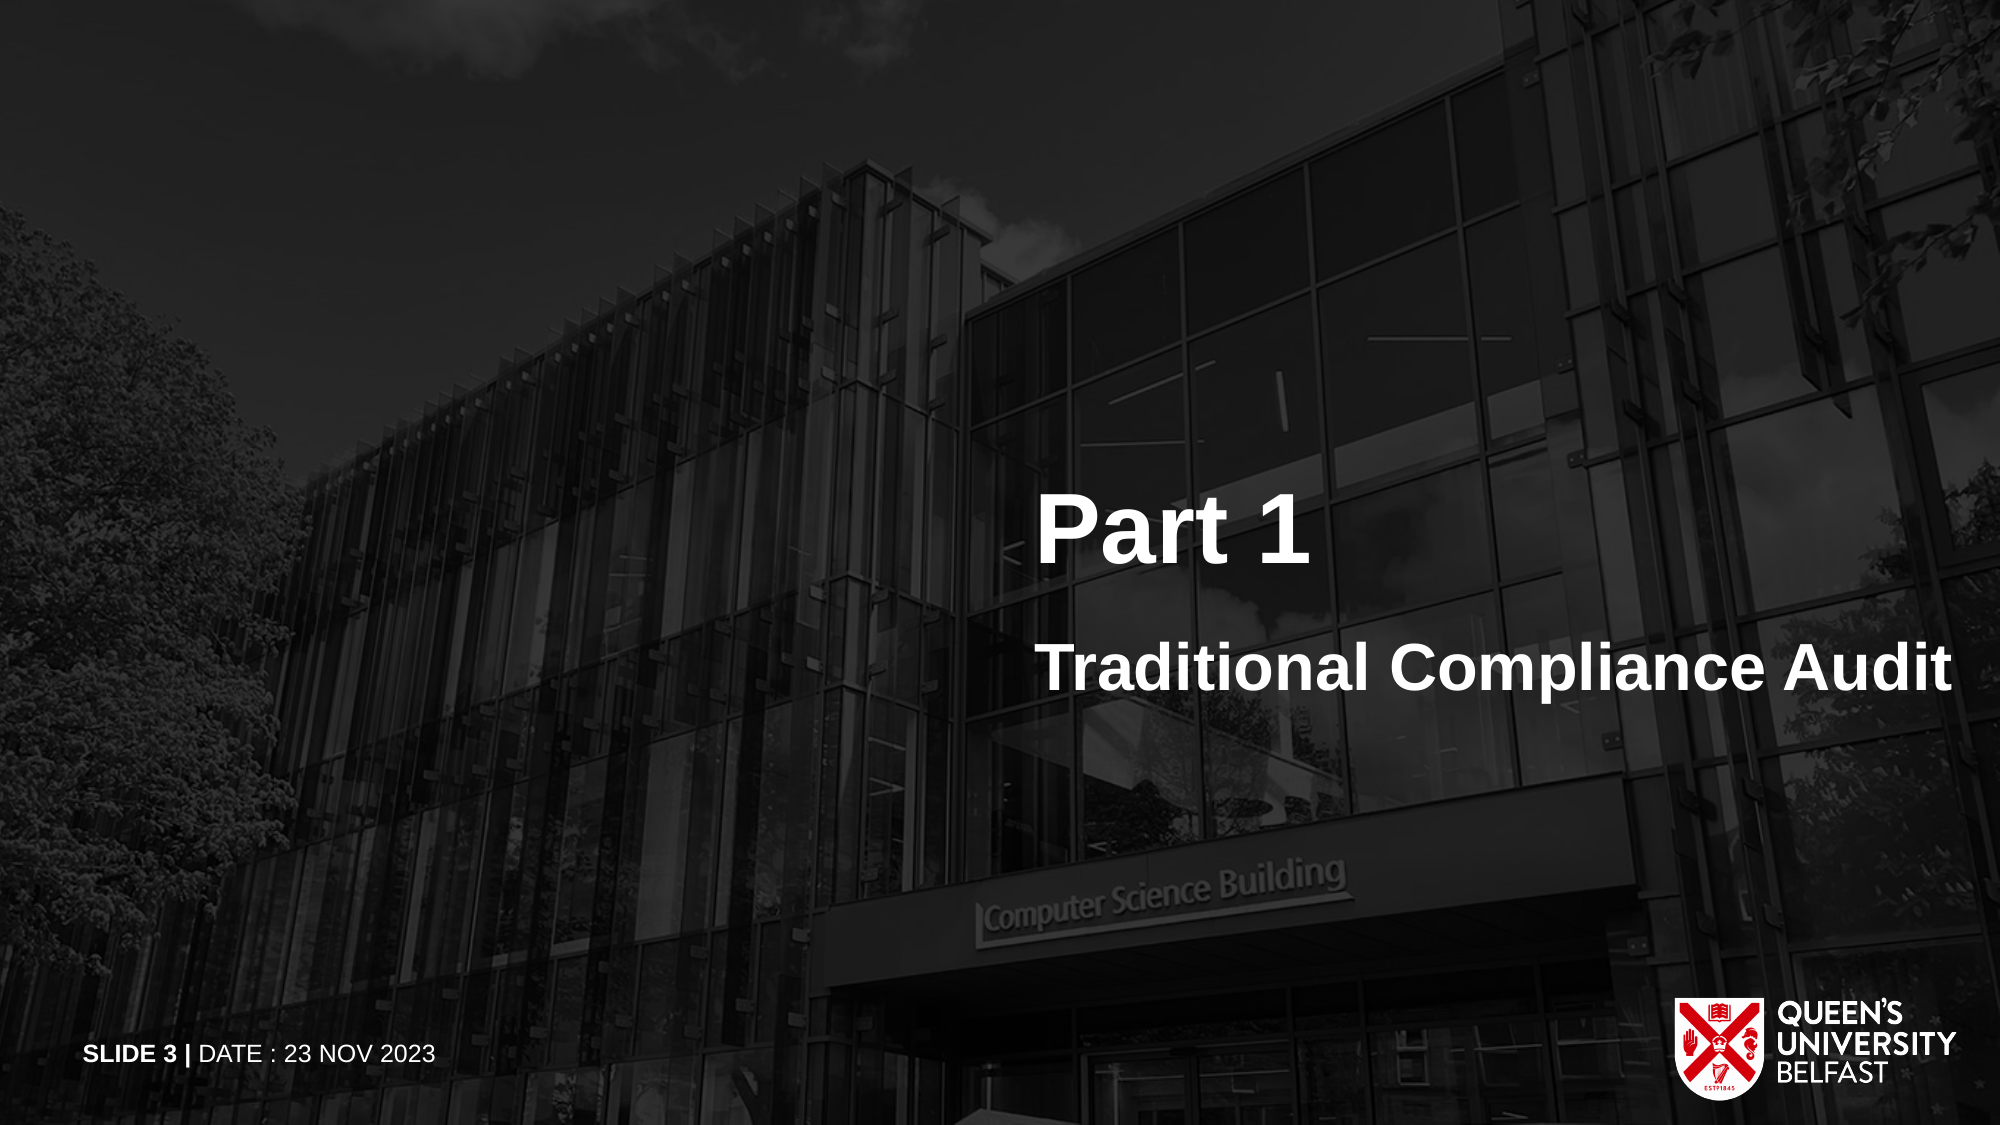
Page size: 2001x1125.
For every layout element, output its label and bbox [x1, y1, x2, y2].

picture [1673, 994, 1957, 1104]
text_box [0, 0, 2000, 1125]
